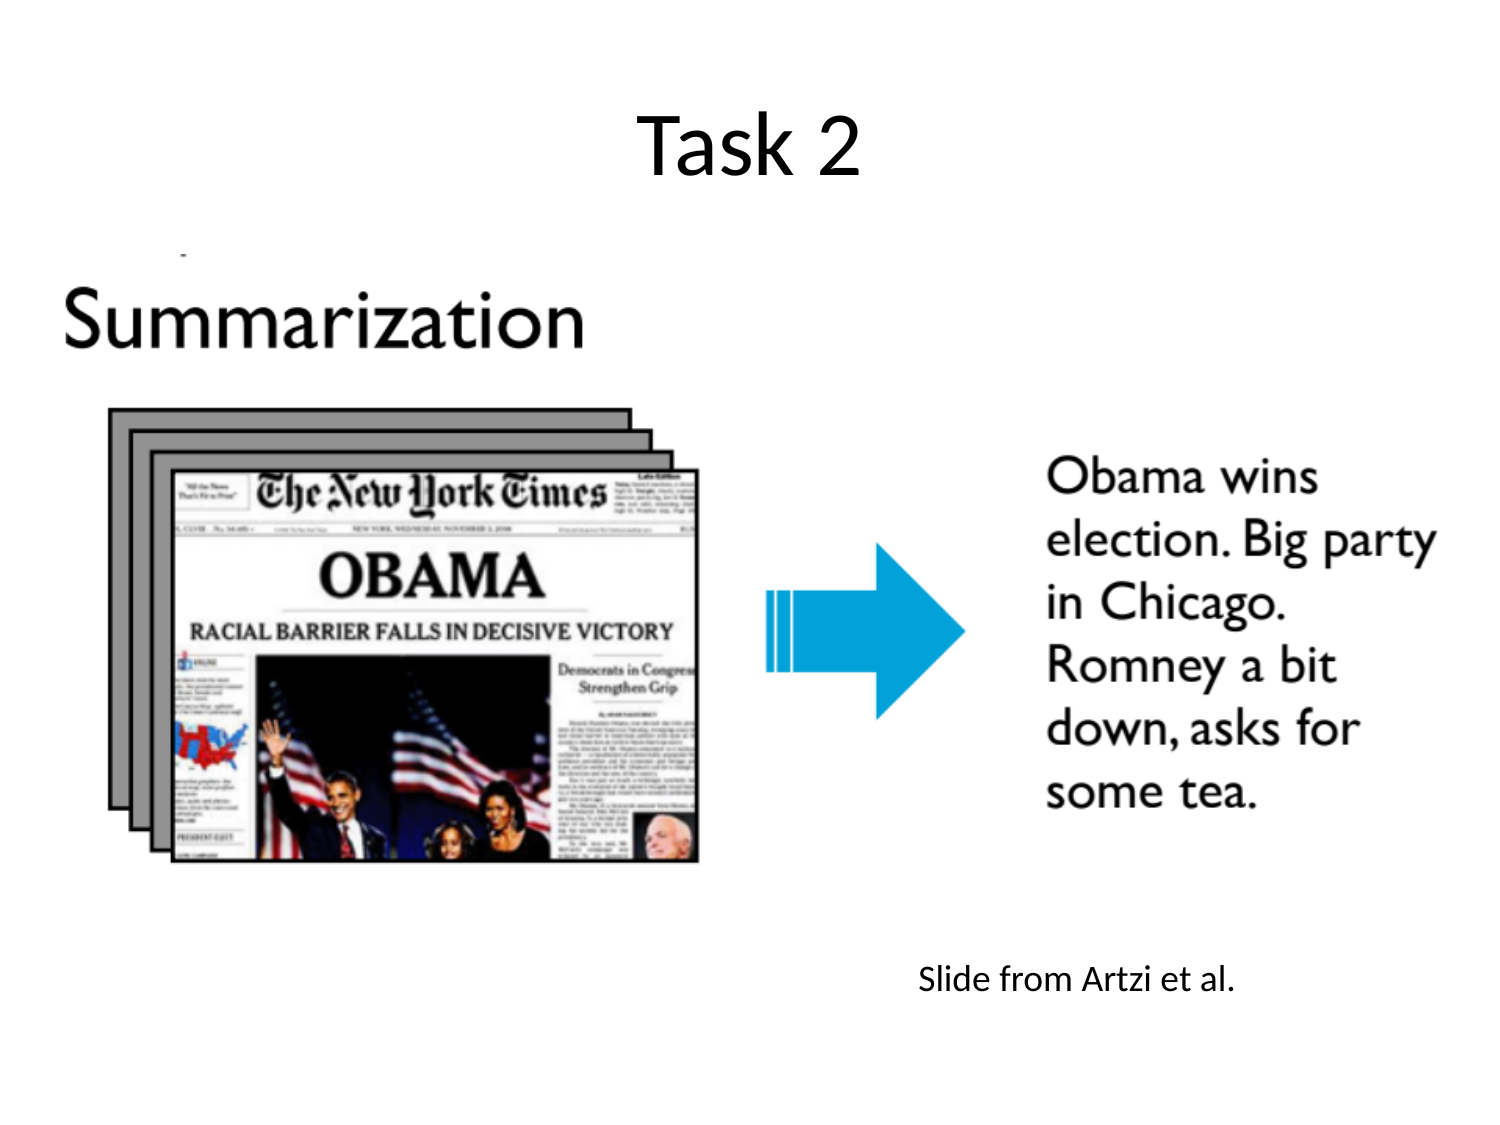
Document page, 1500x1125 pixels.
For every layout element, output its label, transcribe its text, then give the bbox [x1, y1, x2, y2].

picture [51, 253, 1447, 871]
text_box Slide from Artzi et al. [903, 946, 1252, 1007]
title Task 2 [75, 45, 1425, 233]
